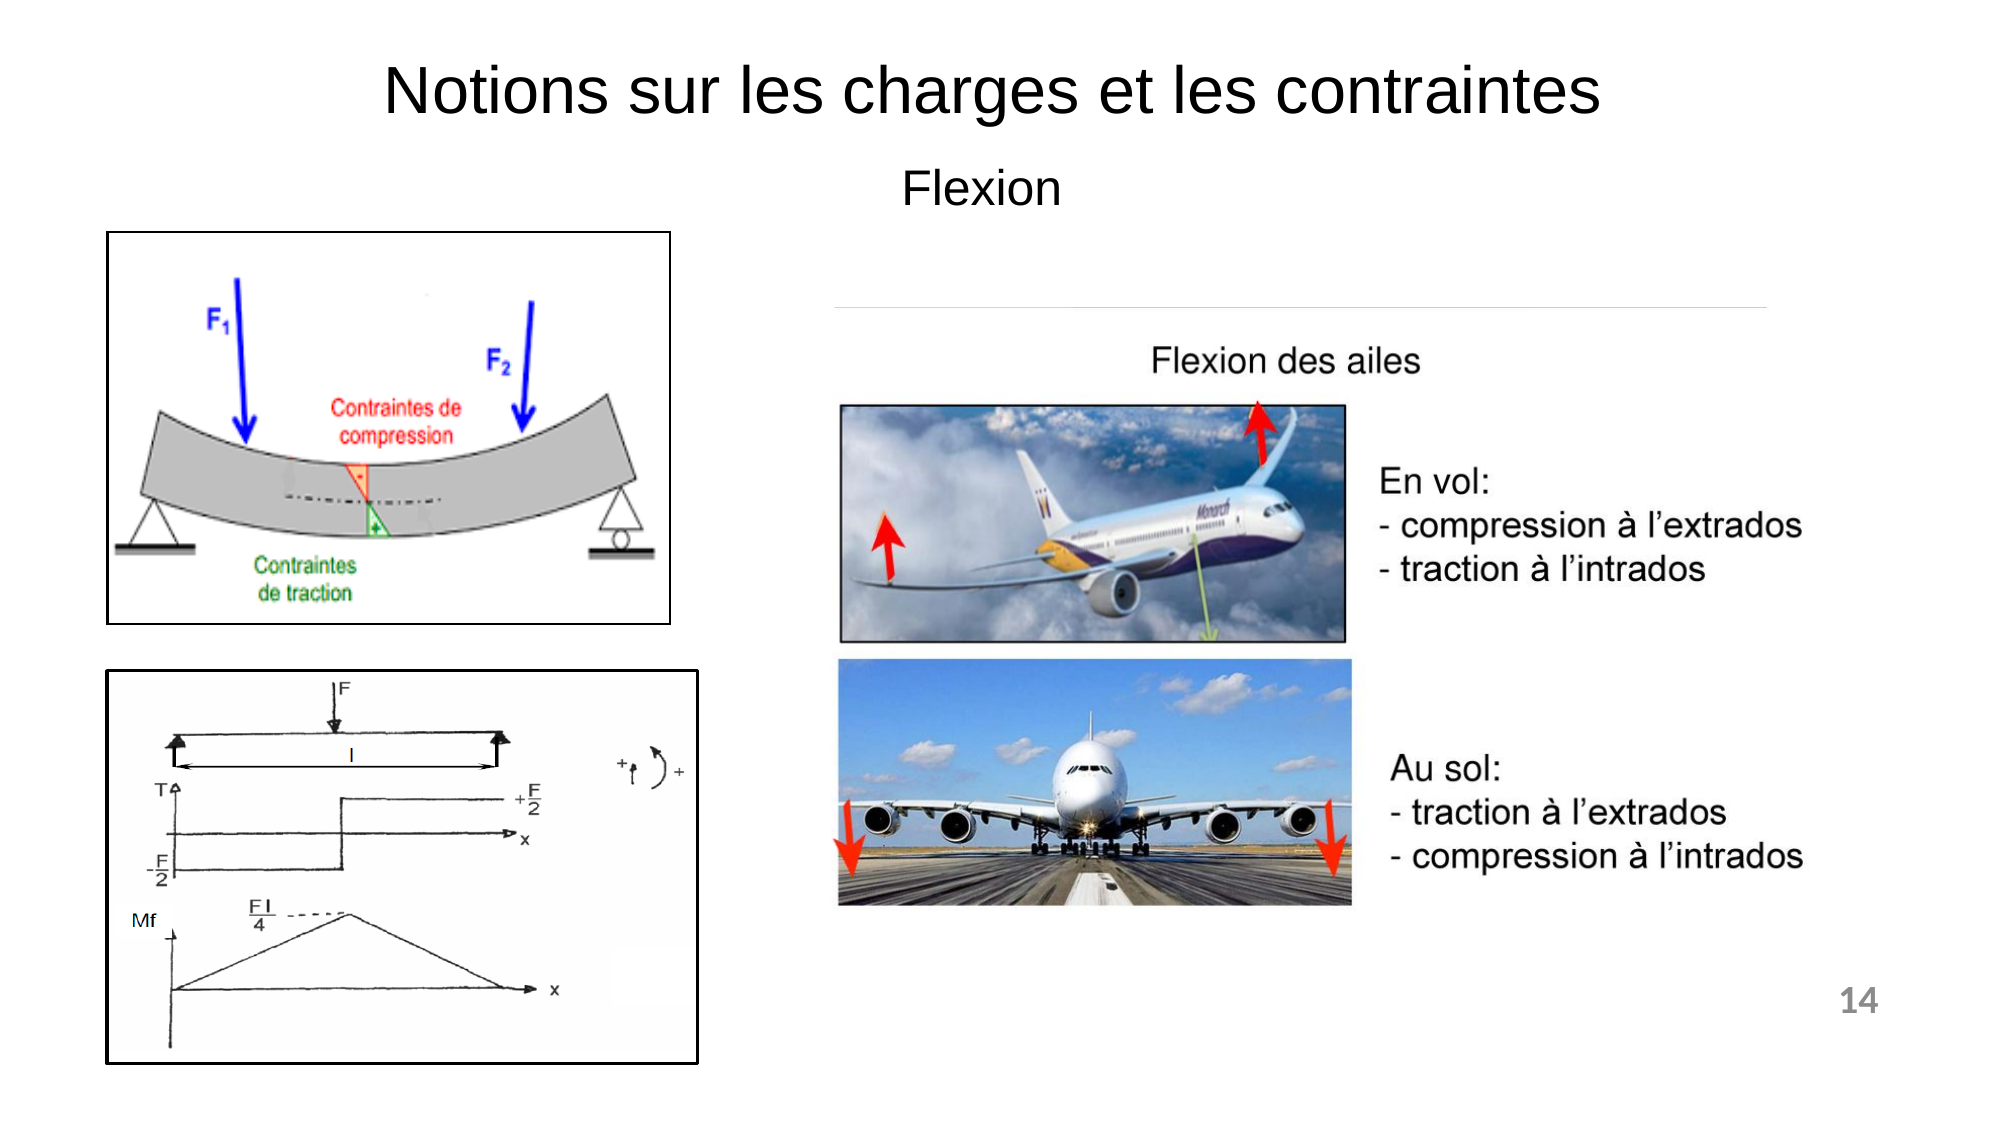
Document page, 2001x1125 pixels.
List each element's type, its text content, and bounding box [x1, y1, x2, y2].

picture [783, 307, 1894, 927]
title Flexion [783, 145, 1181, 234]
slide_number 14 [1488, 967, 1894, 1028]
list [108, 672, 696, 1063]
text_box Notions sur les charges et les contraintes [330, 57, 1657, 126]
picture [108, 232, 669, 624]
